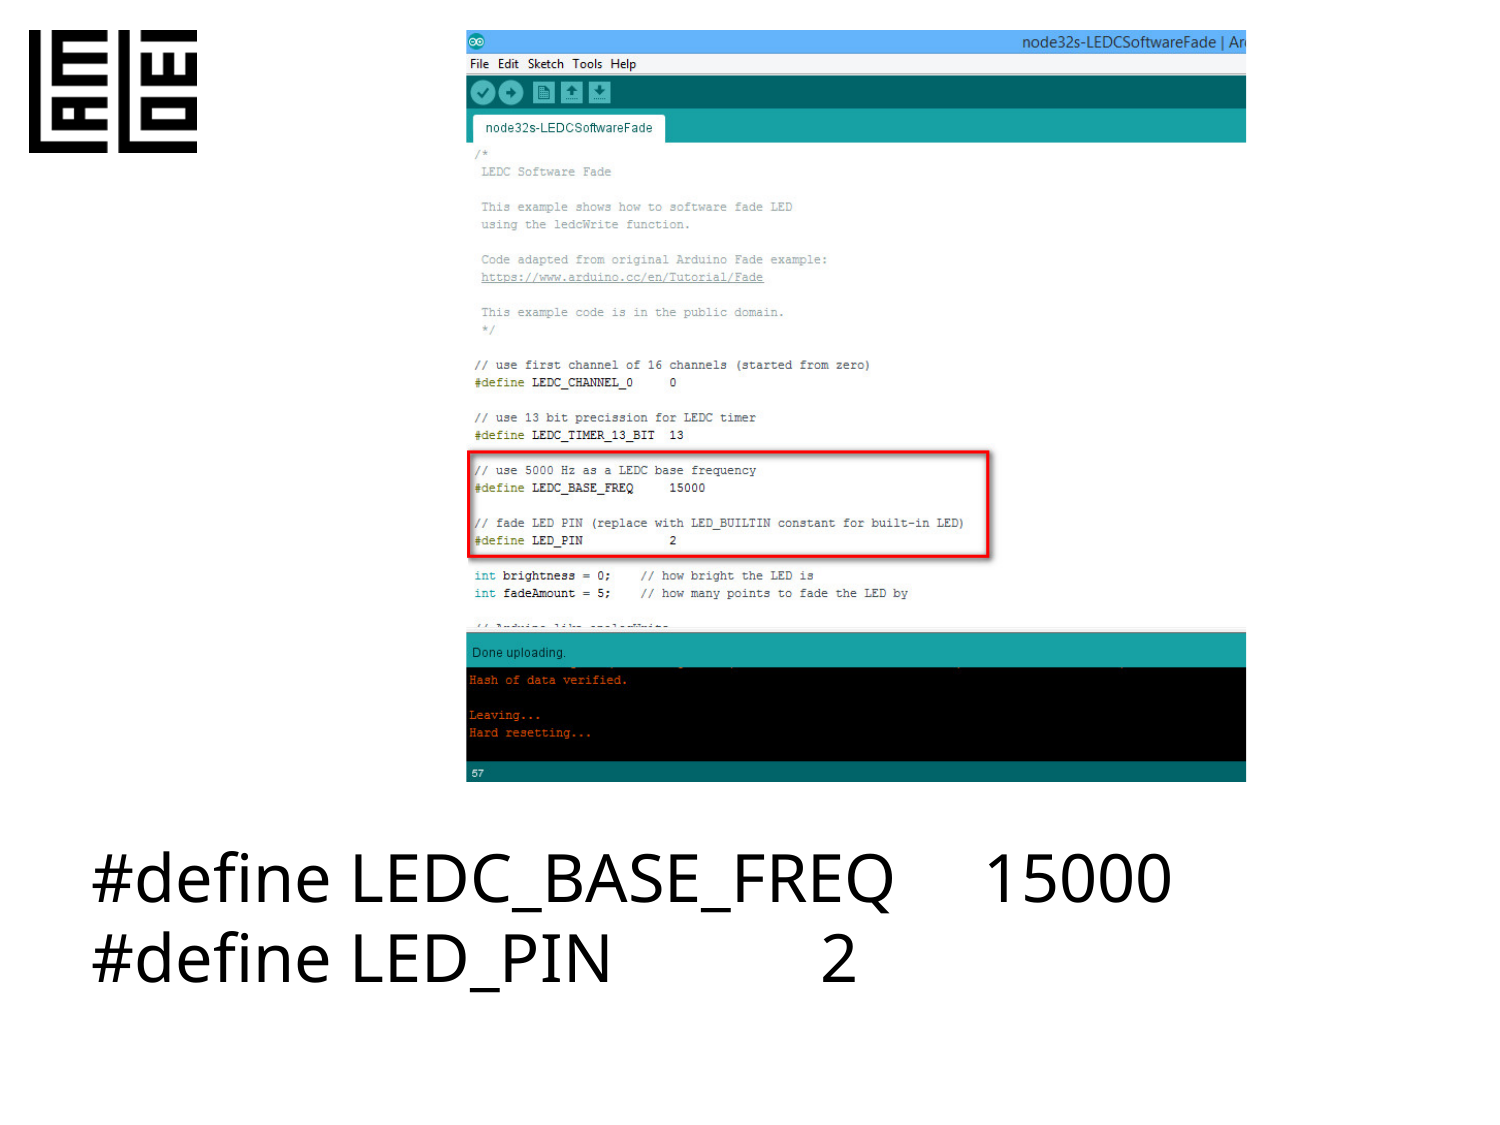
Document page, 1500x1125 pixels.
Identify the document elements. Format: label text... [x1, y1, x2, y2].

title #define LEDC_BASE_FREQ 15000 #define LED_PIN 2 [76, 822, 1359, 1010]
picture [29, 30, 197, 153]
picture [466, 30, 1247, 783]
